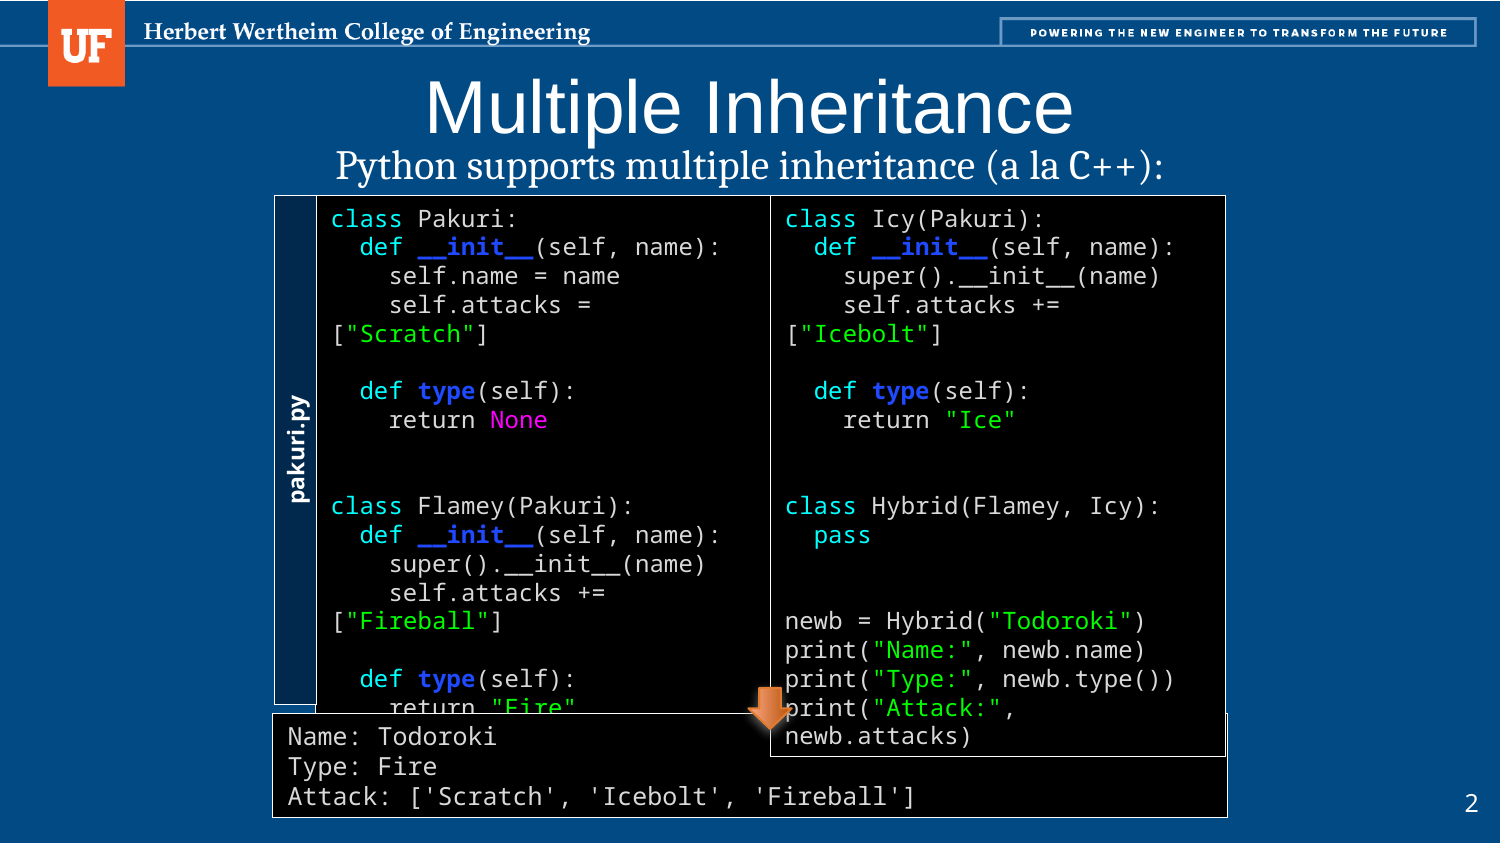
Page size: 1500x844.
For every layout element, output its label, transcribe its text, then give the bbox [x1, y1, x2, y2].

picture [0, 0, 1500, 843]
list Python supports multiple inheritance (a la C++): [115, 147, 1385, 192]
title Multiple Inheritance [47, 51, 1453, 147]
text_box [747, 686, 793, 730]
slide_number 2 [1156, 782, 1494, 828]
text_box class Icy(Pakuri): def __init__(self, name): super().__init__(name) self.attacks += ["Icebolt"] def type(self): return "Ice" class Hybrid(Flamey, Icy): pass newb = Hybrid("Todoroki") print("Name:", newb.name) print("Type:", newb.type()) print("Attack:", newb.attacks) [770, 195, 1226, 757]
text_box Name: Todoroki Type: Fire Attack: ['Scratch', 'Icebolt', 'Fireball'] [272, 713, 1228, 818]
text_box pakuri.py [274, 195, 317, 705]
text_box class Pakuri: def __init__(self, name): self.name = name self.attacks = ["Scratch"] def type(self): return None class Flamey(Pakuri): def __init__(self, name): super().__init__(name) self.attacks += ["Fireball"] def type(self): return "Fire" [315, 195, 770, 713]
